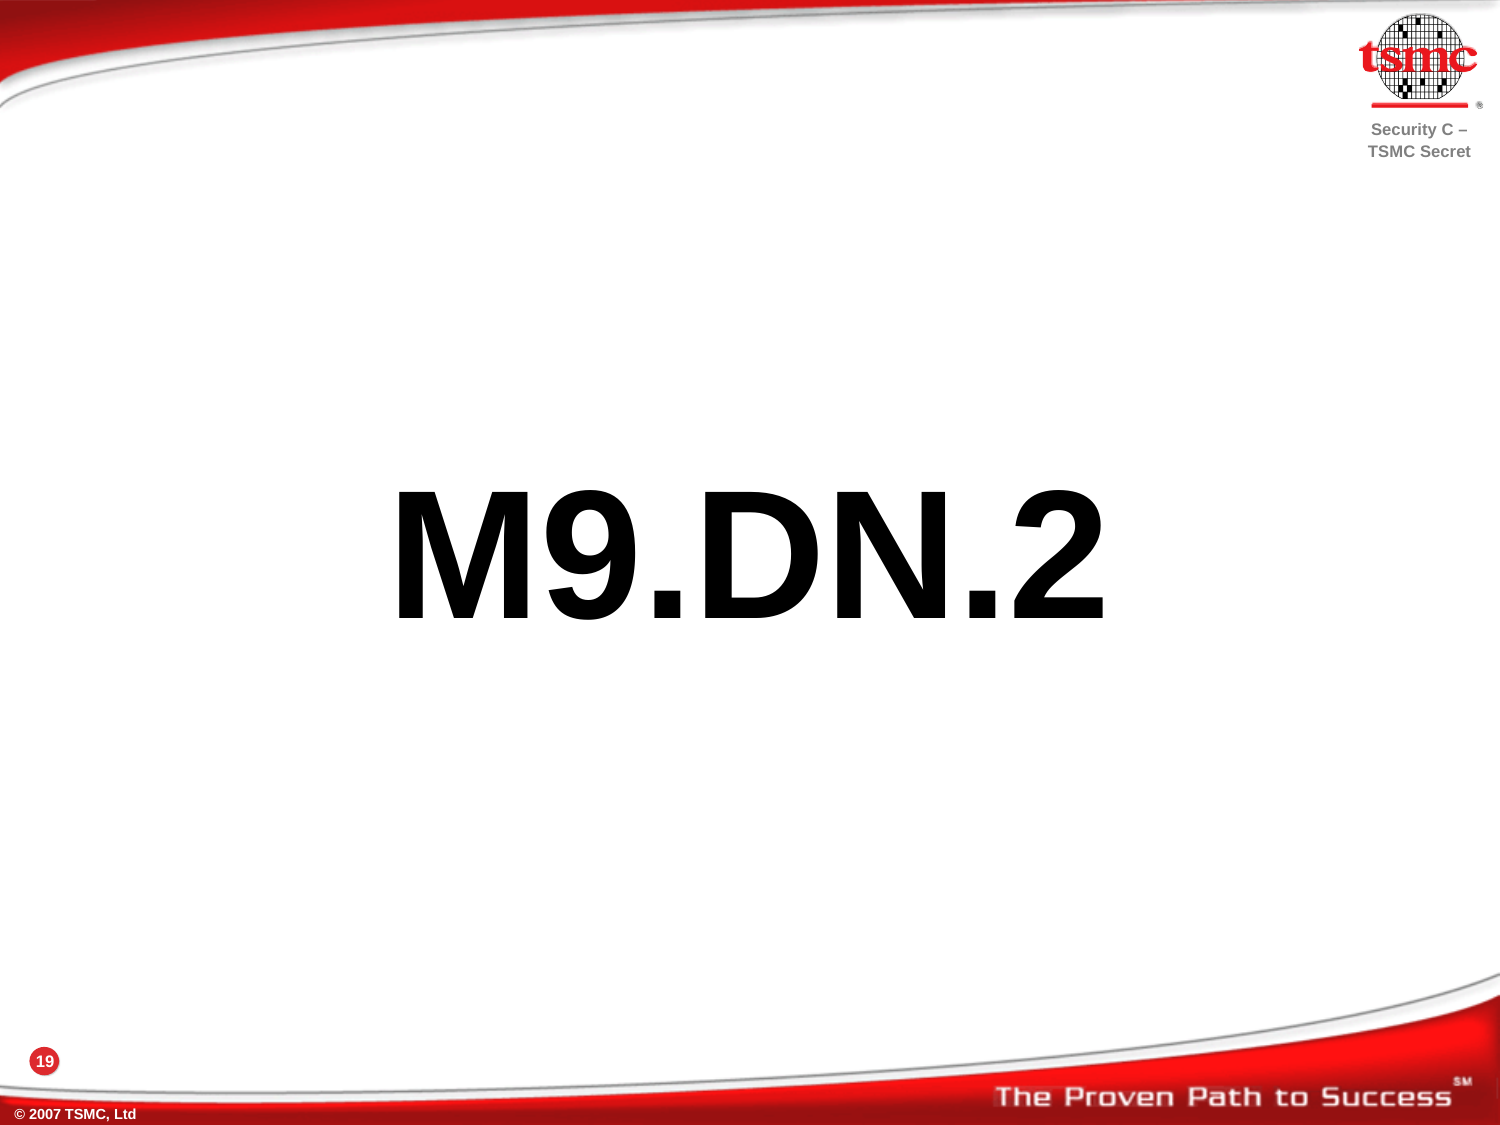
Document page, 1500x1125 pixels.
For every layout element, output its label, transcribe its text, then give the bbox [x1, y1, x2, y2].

picture [0, 0, 1500, 126]
title M9.DN.2 [99, 451, 1450, 640]
picture [0, 950, 1500, 1125]
